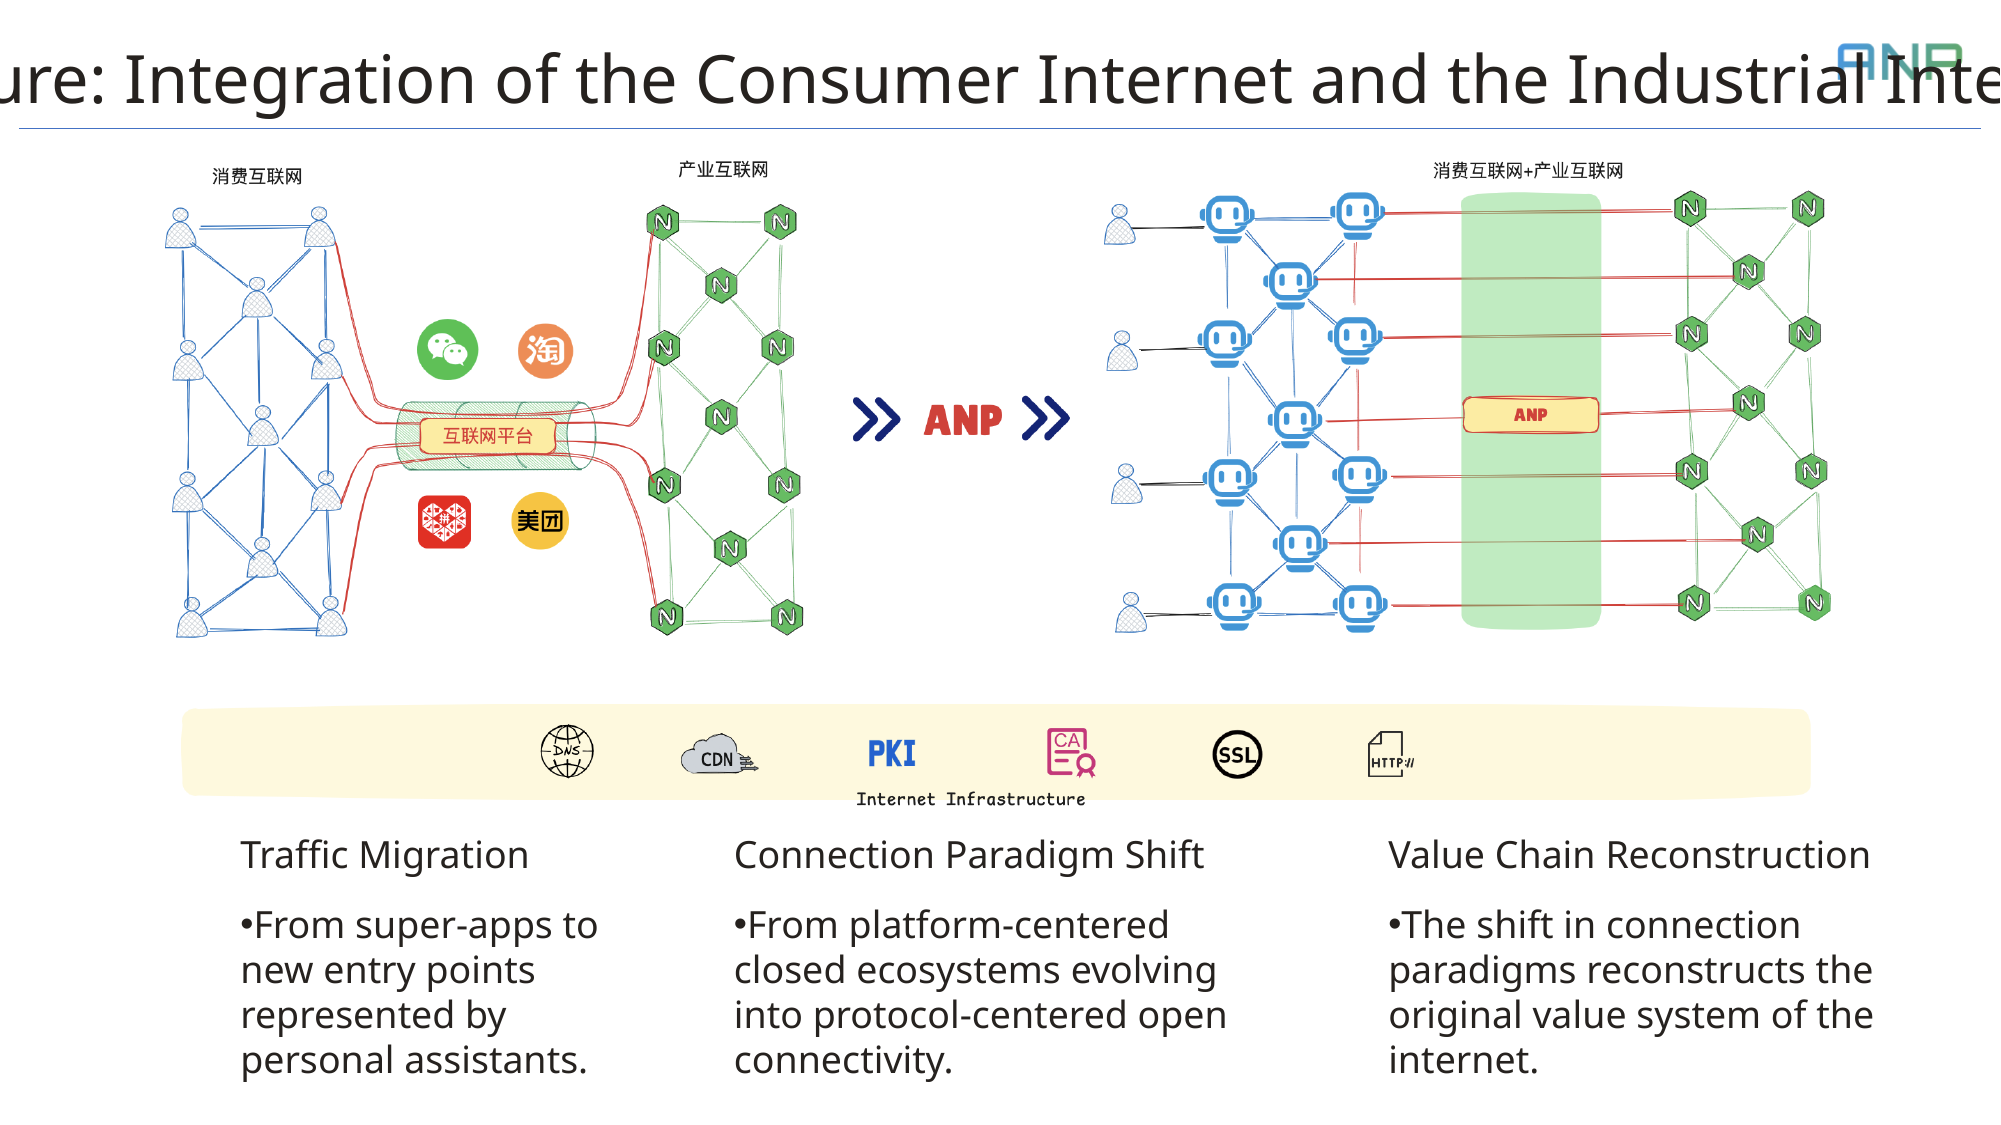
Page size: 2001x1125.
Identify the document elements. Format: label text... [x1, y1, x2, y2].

text_box Value Chain Reconstruction The shift in connection paradigms reconstructs the original value system of the internet. [1382, 824, 1927, 1088]
picture [158, 153, 1842, 814]
text_box Connection Paradigm Shift From platform-centered closed ecosystems evolving into protocol-centered open connectivity. [727, 824, 1273, 1088]
text_box Traffic Migration From super-apps to new entry points represented by personal assistants. [234, 824, 648, 1088]
text_box Future: Integration of the Consumer Internet and the Industrial Internet [0, 5, 2000, 123]
